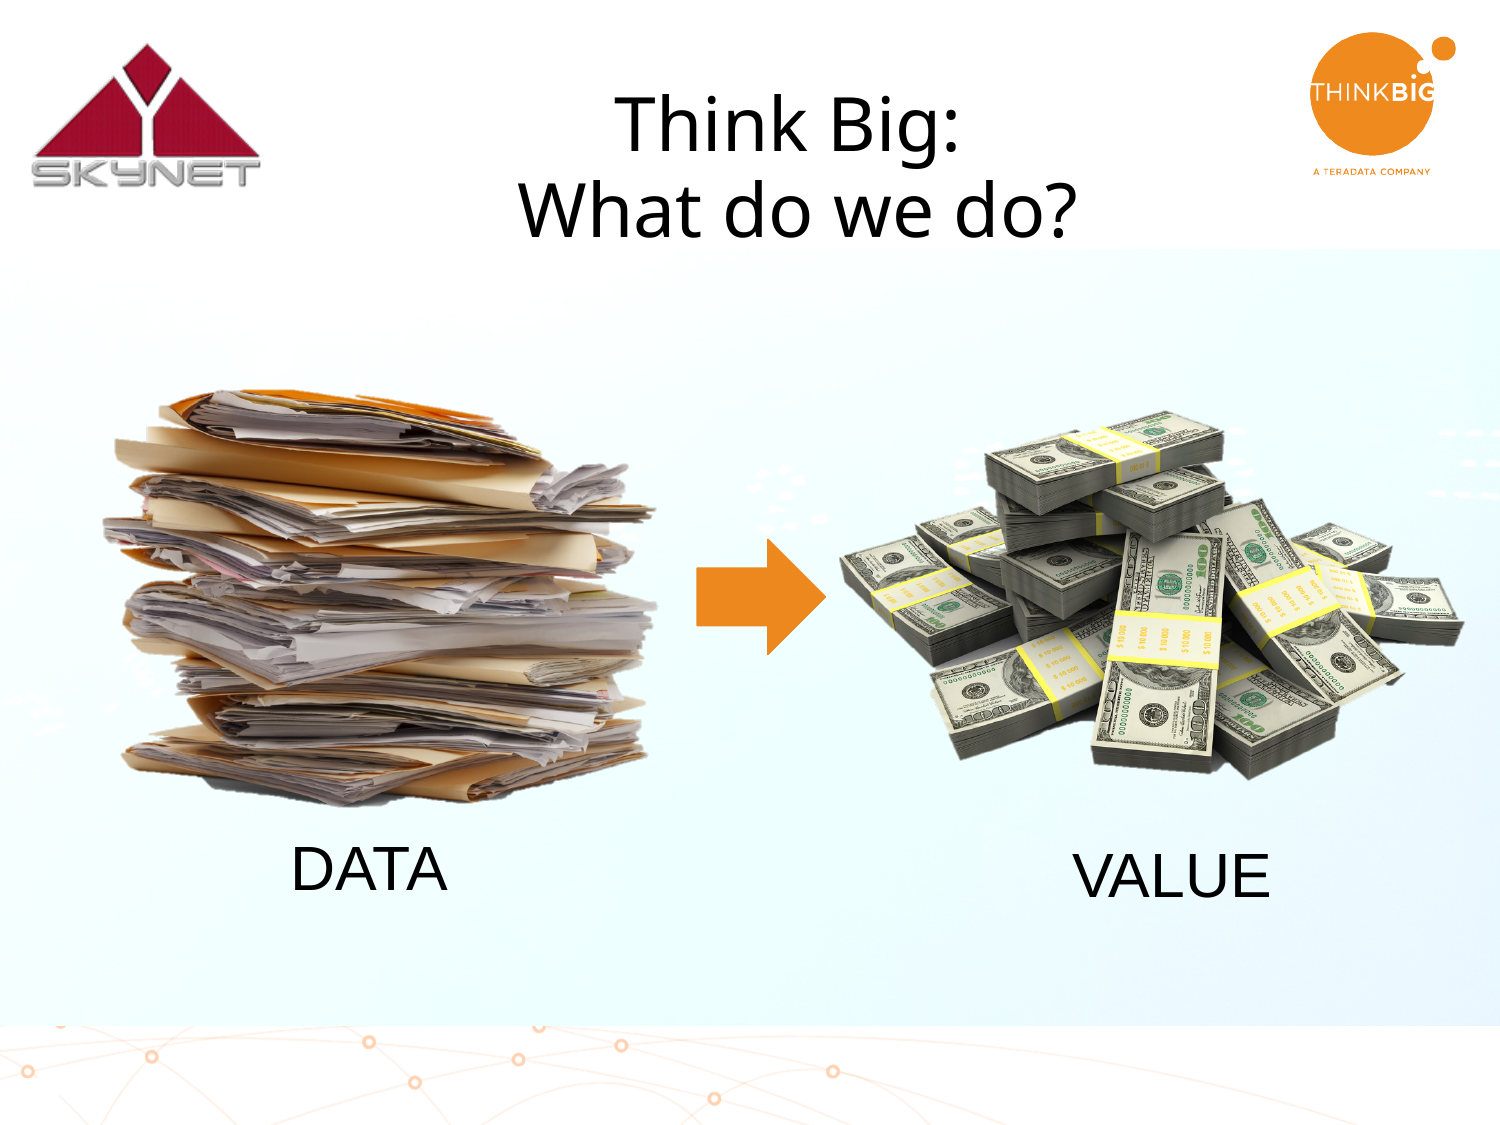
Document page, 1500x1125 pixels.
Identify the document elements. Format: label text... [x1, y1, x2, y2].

picture [1310, 32, 1456, 175]
title Think Big: What do we do? [311, 139, 1285, 247]
picture [0, 248, 1500, 1125]
picture [0, 34, 284, 197]
